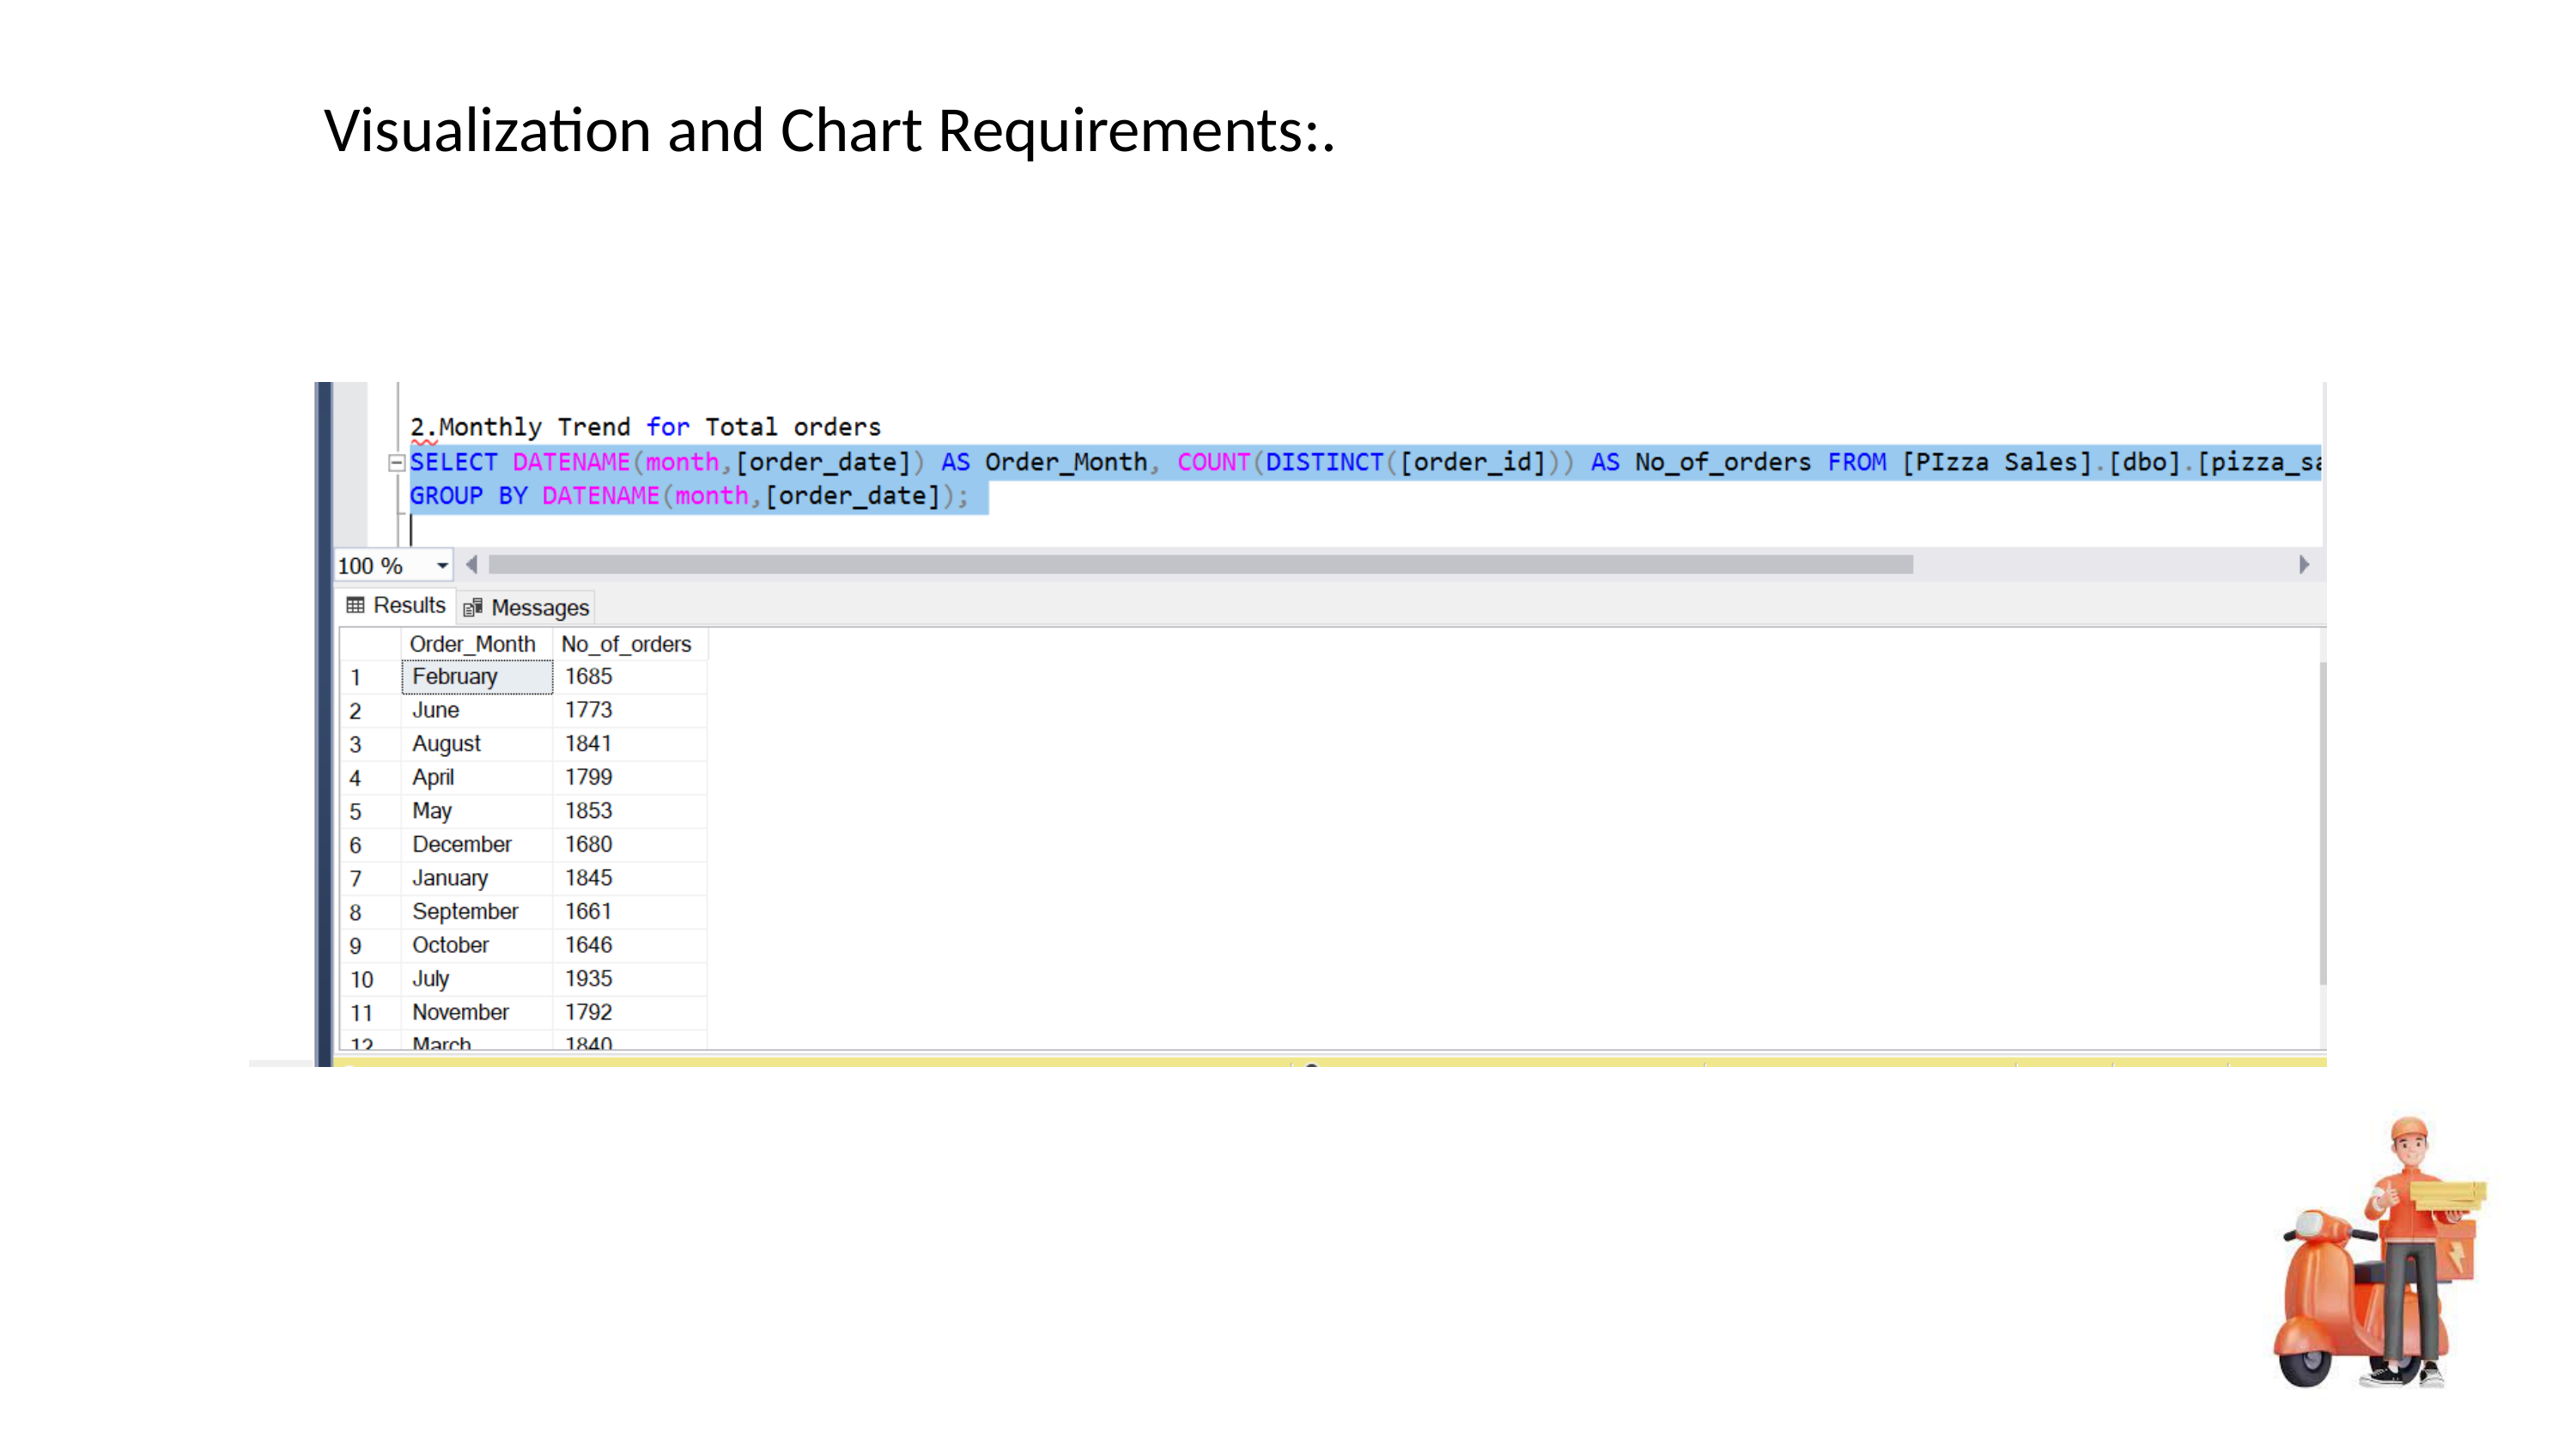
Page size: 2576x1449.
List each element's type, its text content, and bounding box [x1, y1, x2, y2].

text_box Visualization and Chart Requirements:. [311, 80, 2275, 171]
picture [249, 382, 2327, 1067]
picture [2221, 1099, 2524, 1403]
